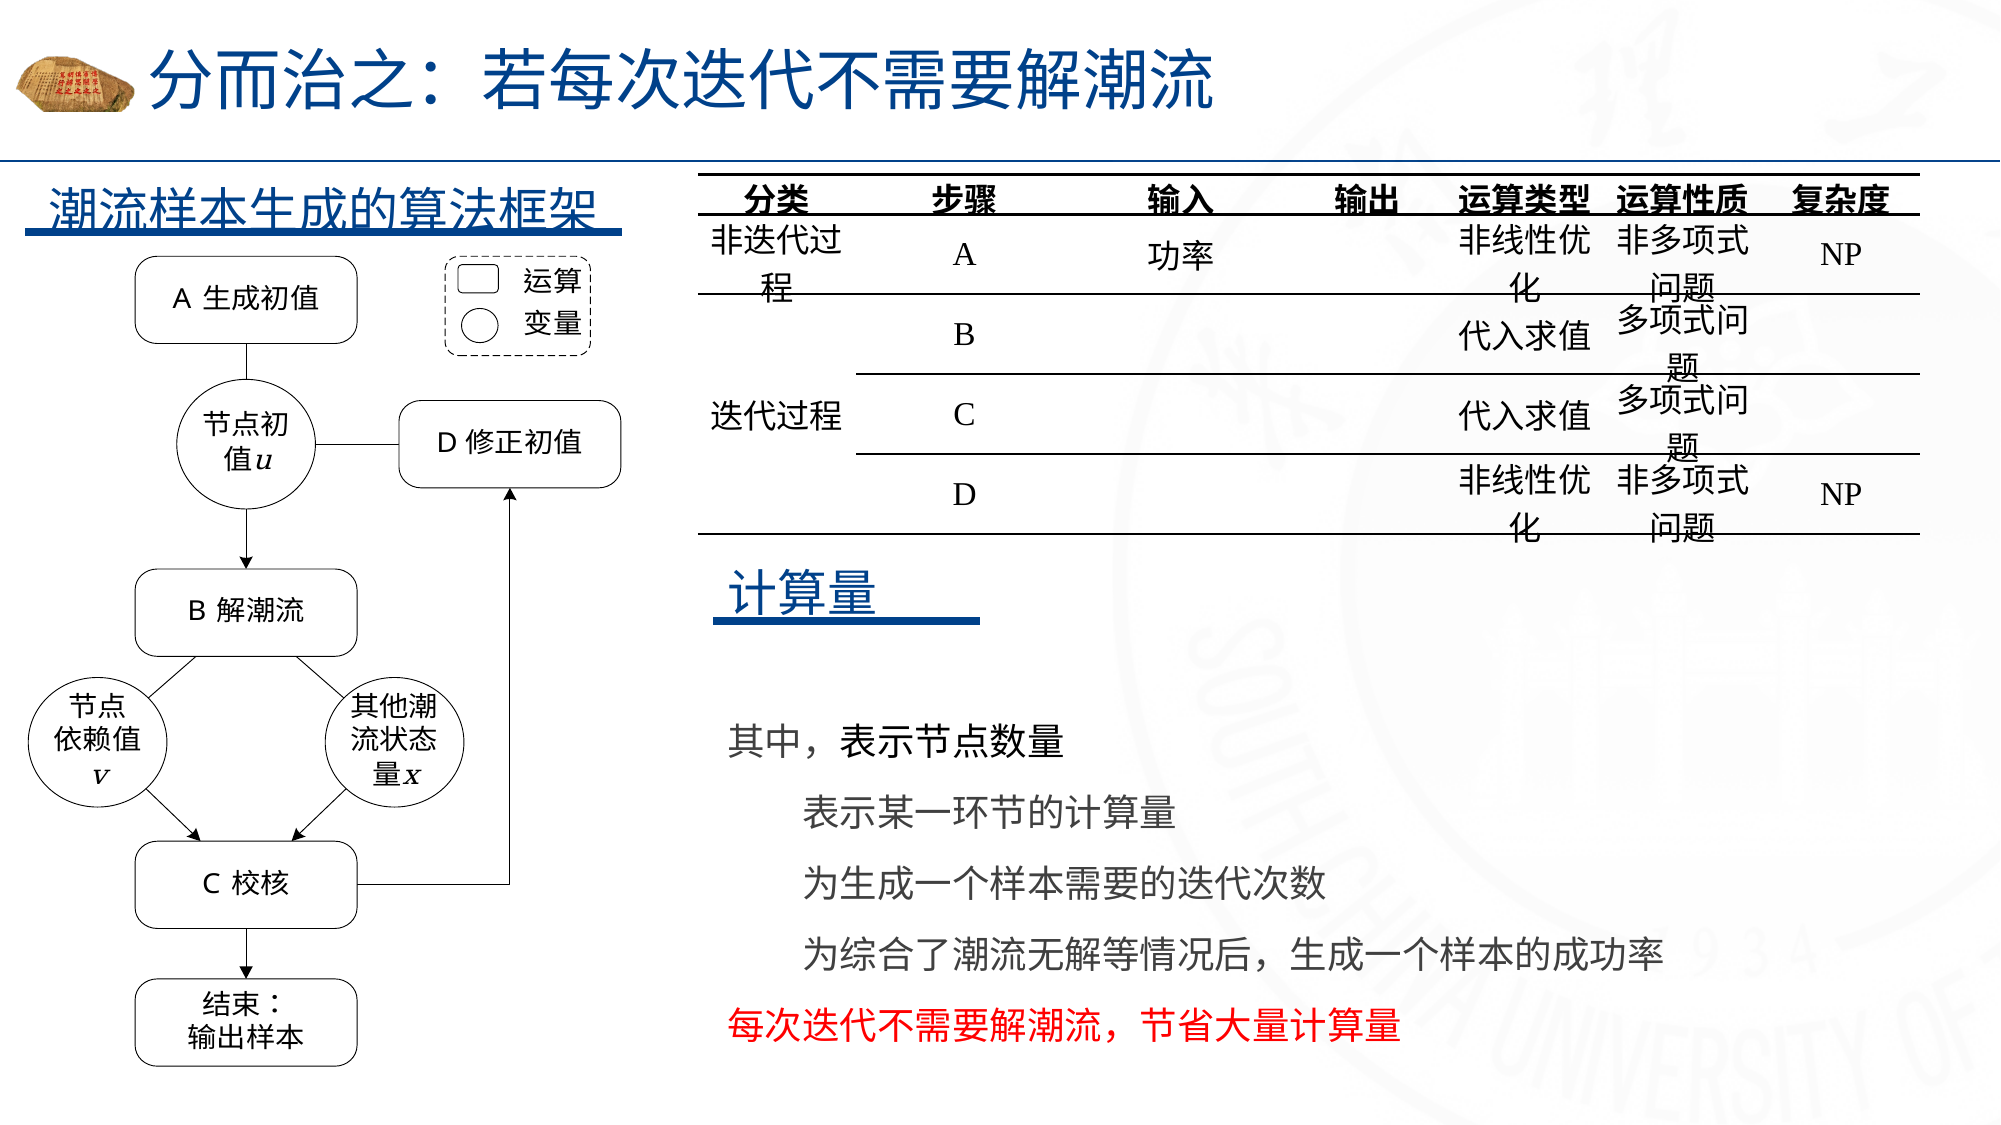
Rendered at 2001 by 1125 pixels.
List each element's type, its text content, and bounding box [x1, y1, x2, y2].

picture [13, 54, 135, 112]
title 分而治之：若每次迭代不需要解潮流 [147, 28, 1845, 138]
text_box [16, 137, 632, 1068]
